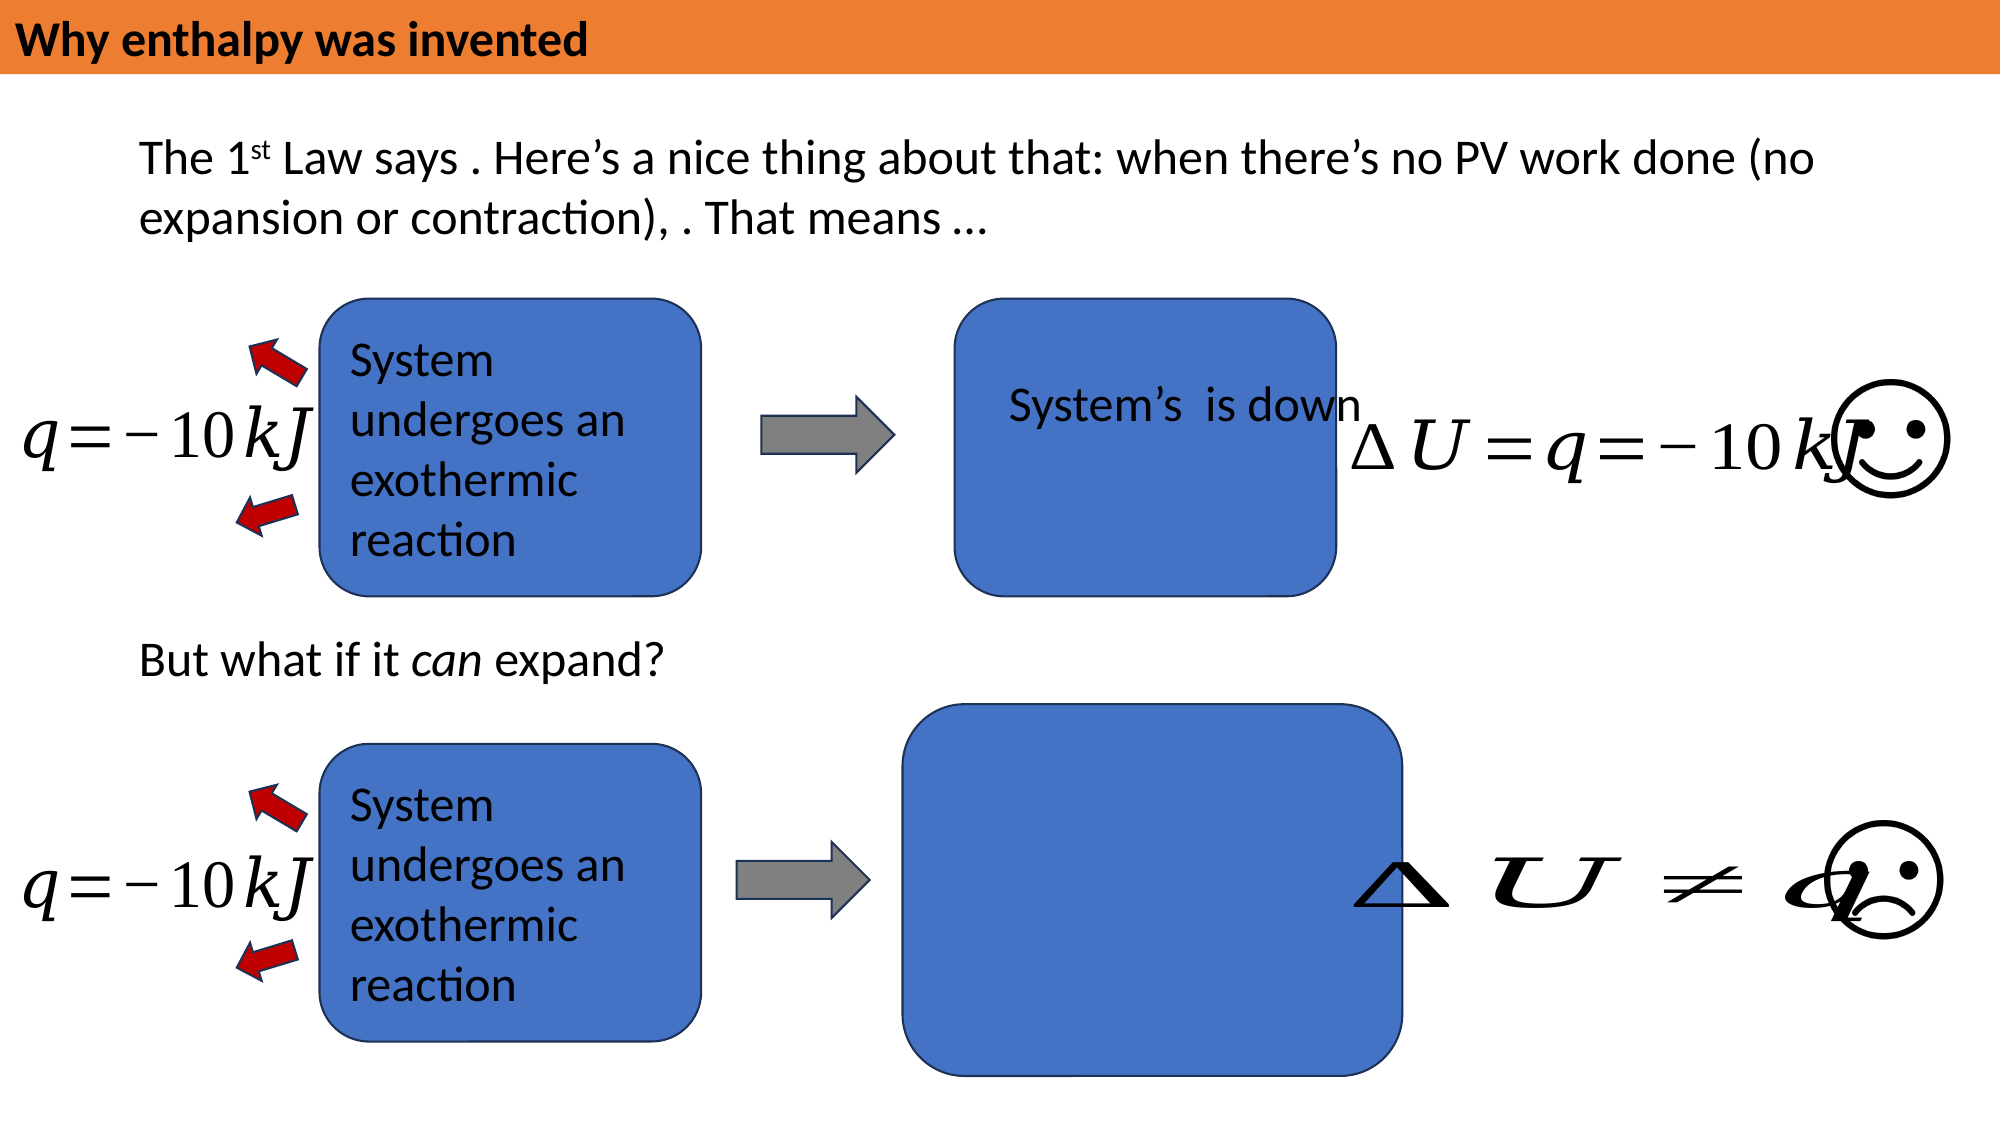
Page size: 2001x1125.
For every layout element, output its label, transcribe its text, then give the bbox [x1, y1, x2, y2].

text_box Why enthalpy was invented [0, 0, 2000, 75]
text_box But what if it can expand? [123, 618, 1877, 694]
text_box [18, 704, 1959, 1076]
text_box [18, 298, 1966, 597]
